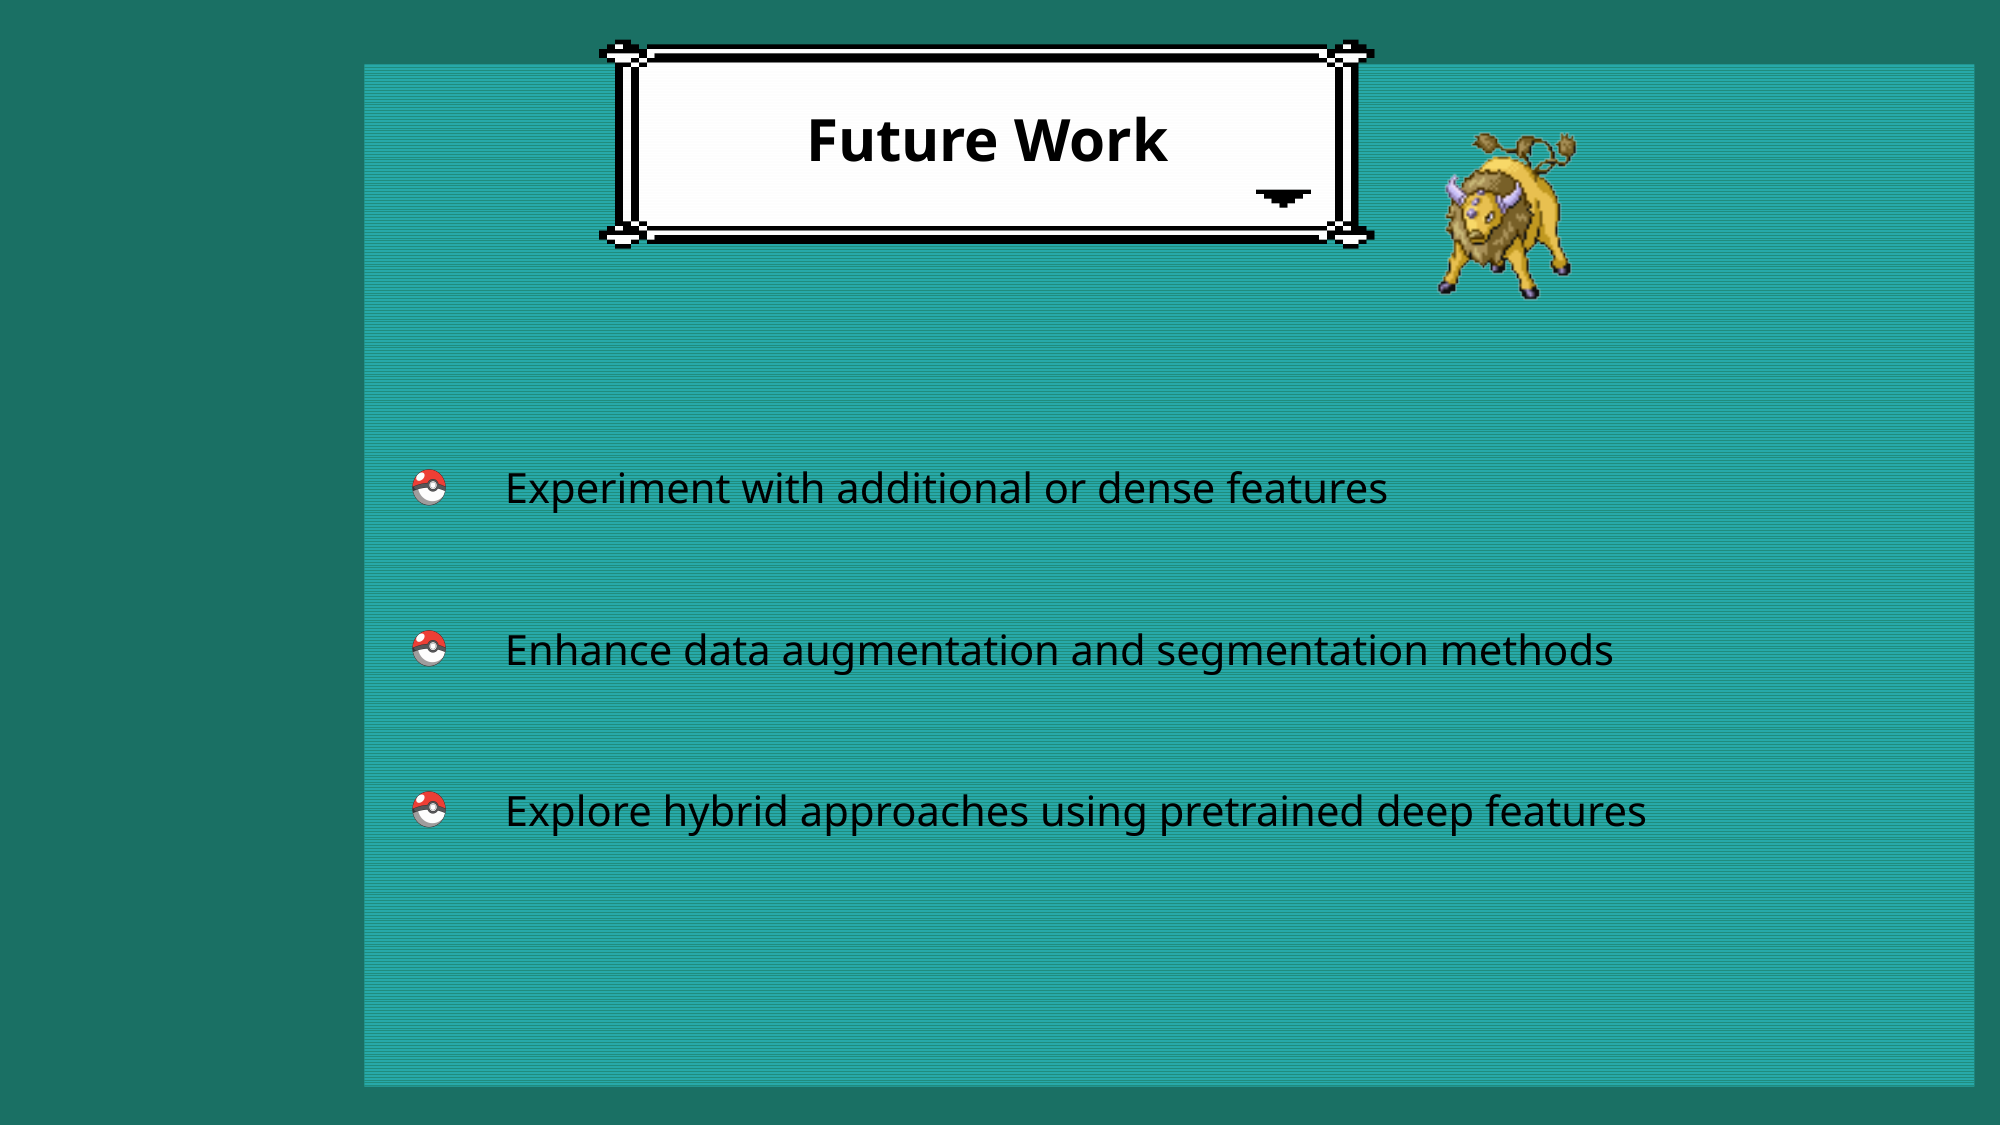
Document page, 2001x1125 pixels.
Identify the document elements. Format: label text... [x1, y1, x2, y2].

text_box Explore hybrid approaches using pretrained deep features [490, 776, 1975, 842]
picture [411, 790, 447, 829]
picture [591, 24, 1632, 343]
picture [411, 629, 447, 668]
text_box Experiment with additional or dense features [490, 454, 1975, 520]
text_box [362, 62, 1976, 1089]
picture [411, 468, 447, 507]
text_box Enhance data augmentation and segmentation methods [490, 615, 1975, 681]
